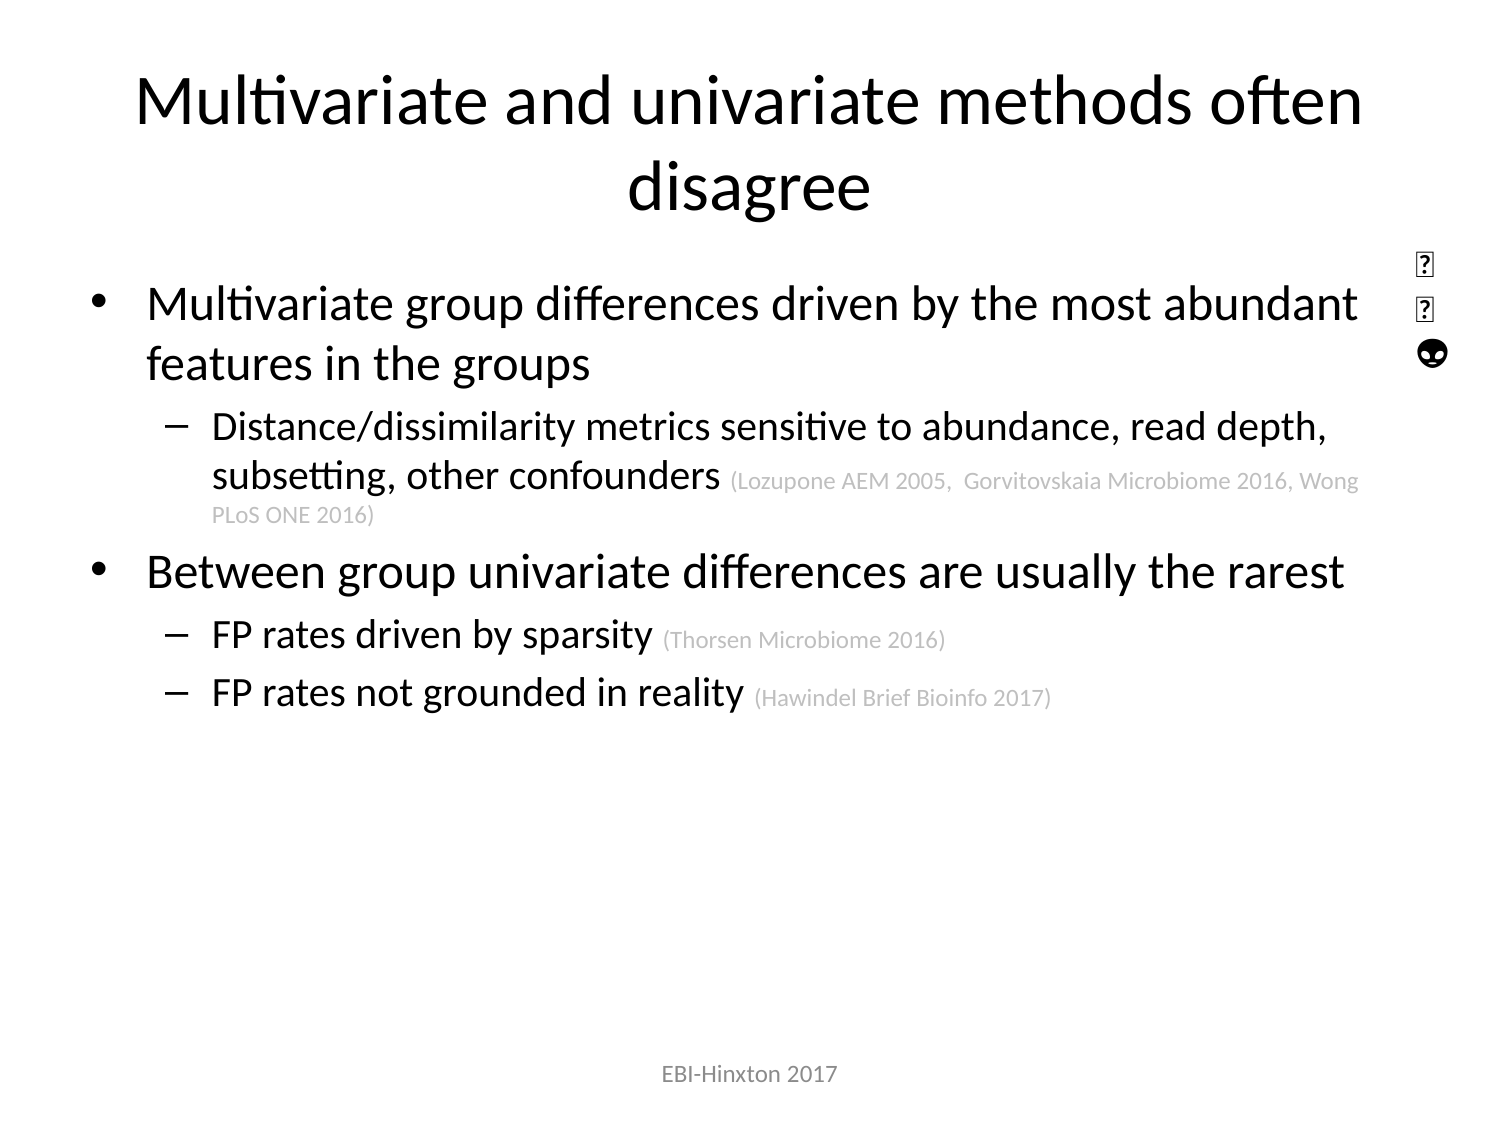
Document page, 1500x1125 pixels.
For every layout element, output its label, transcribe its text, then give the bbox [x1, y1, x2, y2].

title Multivariate and univariate methods often disagree [75, 45, 1425, 233]
list Multivariate group differences driven by the most abundant features in the groups Distance/dissimilarity metrics sensitive to abundance, read depth, subsetting, other confounders (Lozupone AEM 2005, Gorvitovskaia Microbiome 2016, Wong PLoS ONE 2016) Between group univariate differences are usually the rarest FP rates driven by sparsity (Thorsen Microbiome 2016) FP rates not grounded in reality (Hawindel Brief Bioinfo 2017) [75, 262, 1425, 1005]
text_box 🐯 🐞 👽 [1400, 232, 1482, 383]
footer EBI-Hinxton 2017 [512, 1042, 988, 1103]
